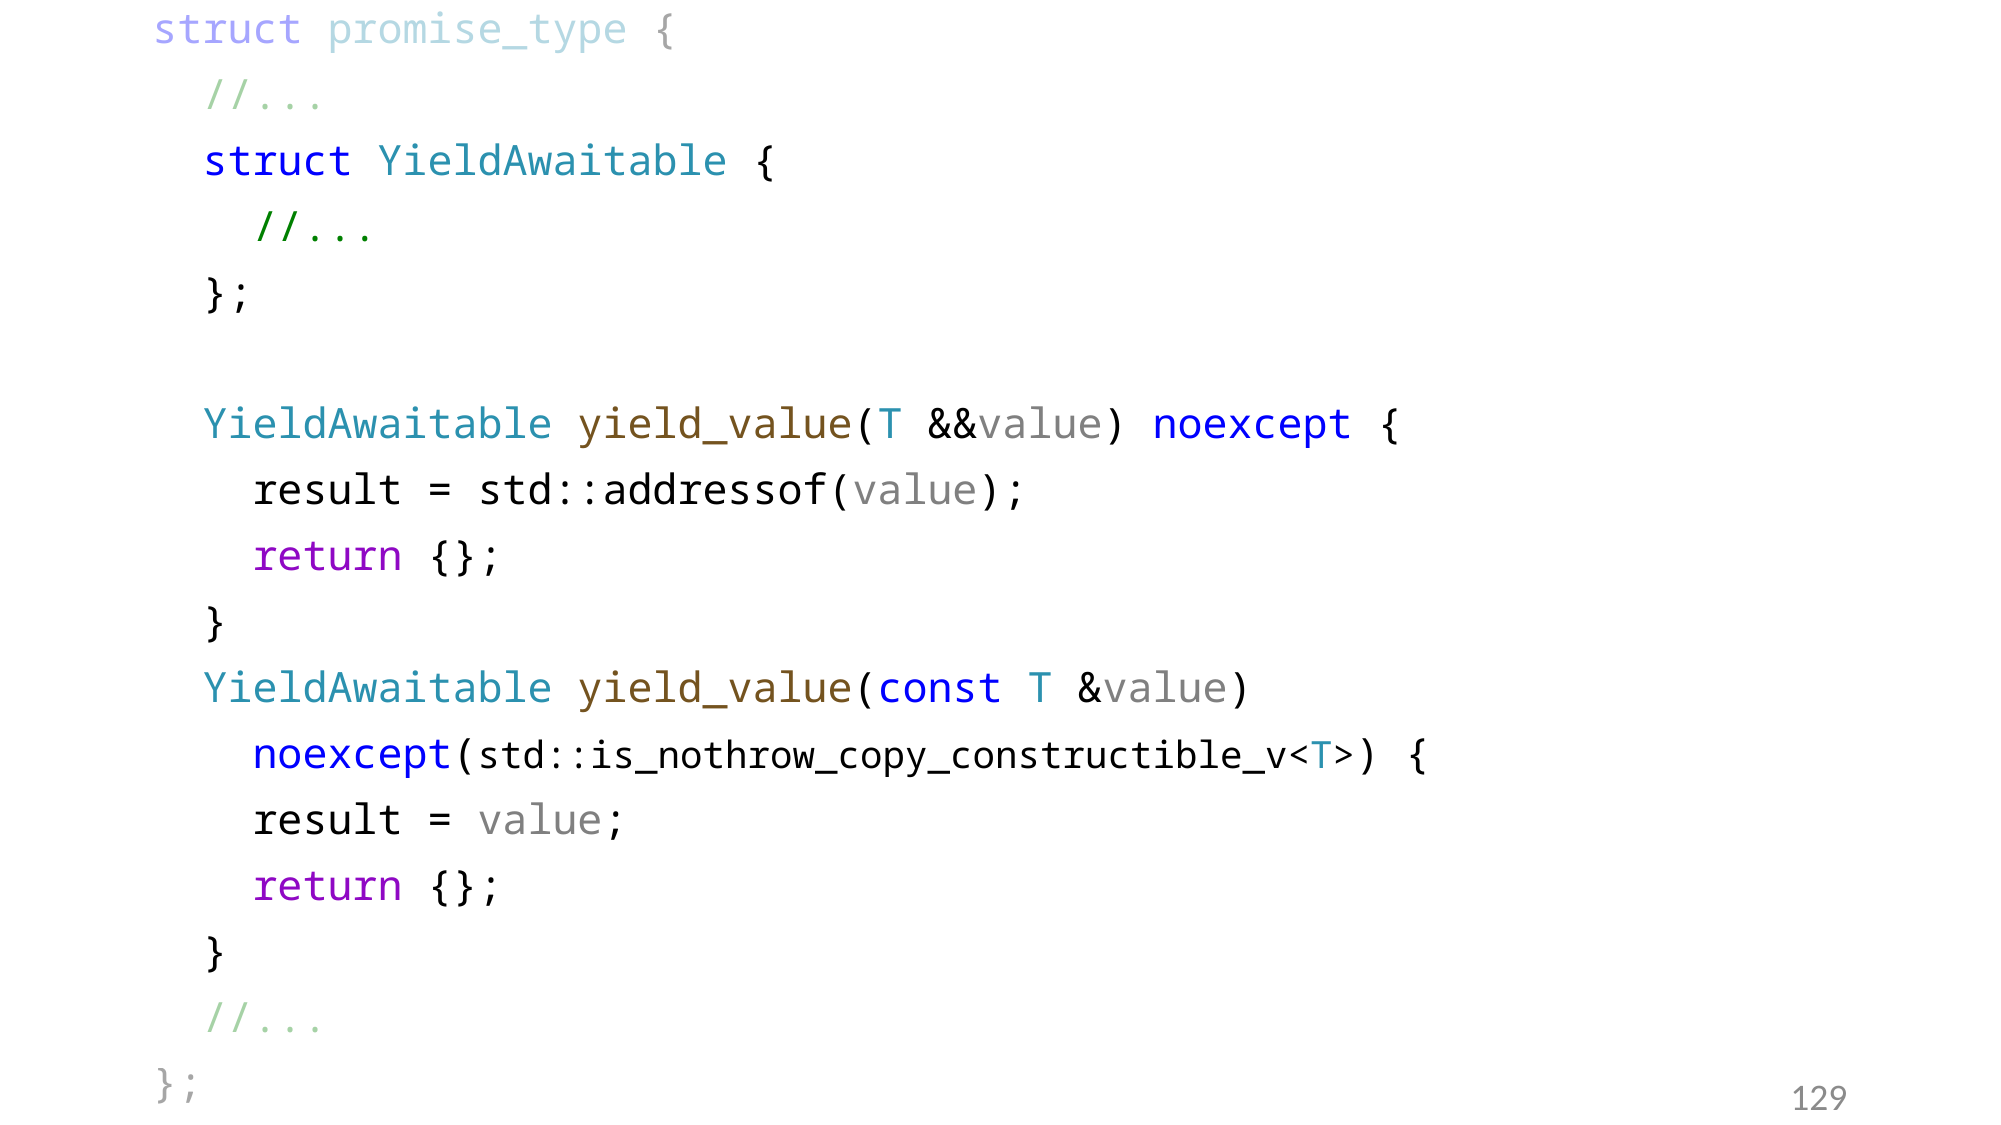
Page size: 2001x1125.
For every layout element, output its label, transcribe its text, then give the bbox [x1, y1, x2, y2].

list struct promise_type { //... struct YieldAwaitable { //... }; YieldAwaitable yield_value(T &&value) noexcept { result = std::addressof(value); return {}; } YieldAwaitable yield_value(const T &value) noexcept(std::is_nothrow_copy_constructible_v<T>) { result = value; return {}; } //... }; [137, 0, 1863, 1125]
slide_number 129 [1412, 1065, 1863, 1125]
